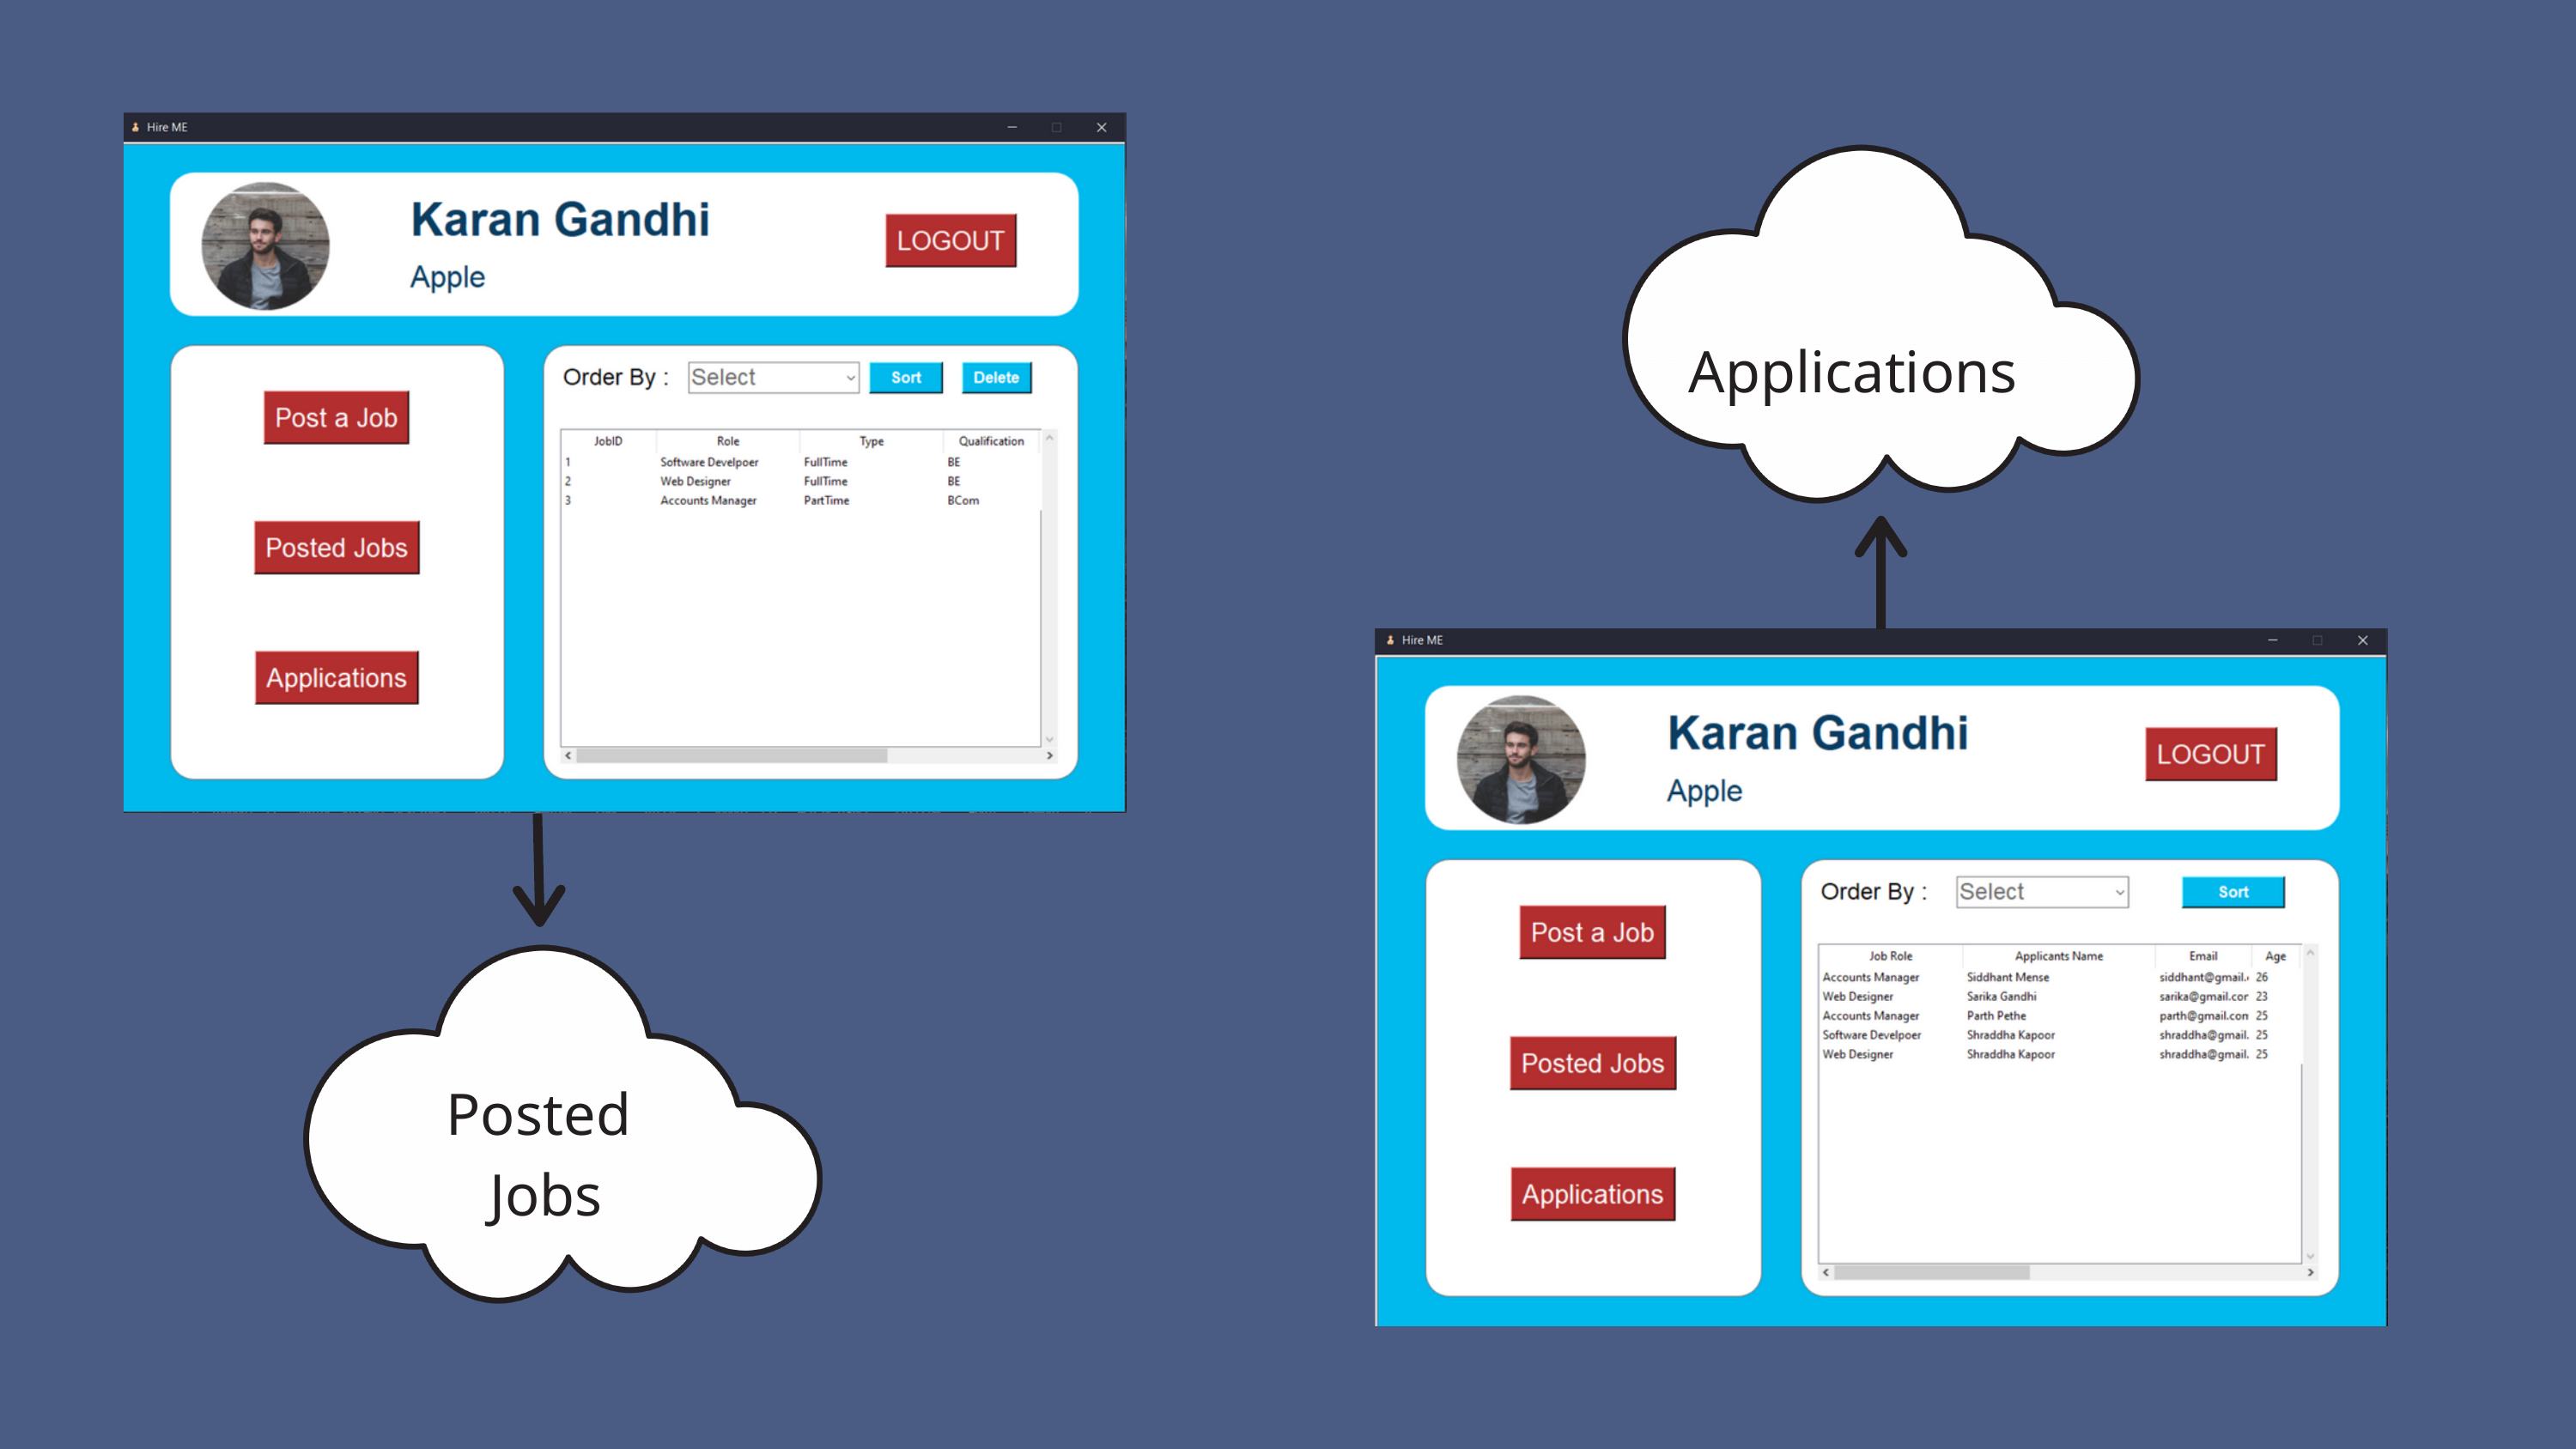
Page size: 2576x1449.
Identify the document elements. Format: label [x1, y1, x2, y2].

text_box [1621, 144, 2141, 630]
picture [124, 112, 1127, 814]
picture [1425, 859, 1762, 1297]
picture [170, 173, 1079, 316]
picture [544, 345, 1078, 779]
picture [170, 345, 504, 779]
picture [1801, 859, 2340, 1297]
text_box [303, 812, 823, 1304]
picture [1374, 628, 2388, 1327]
picture [1425, 686, 2340, 830]
